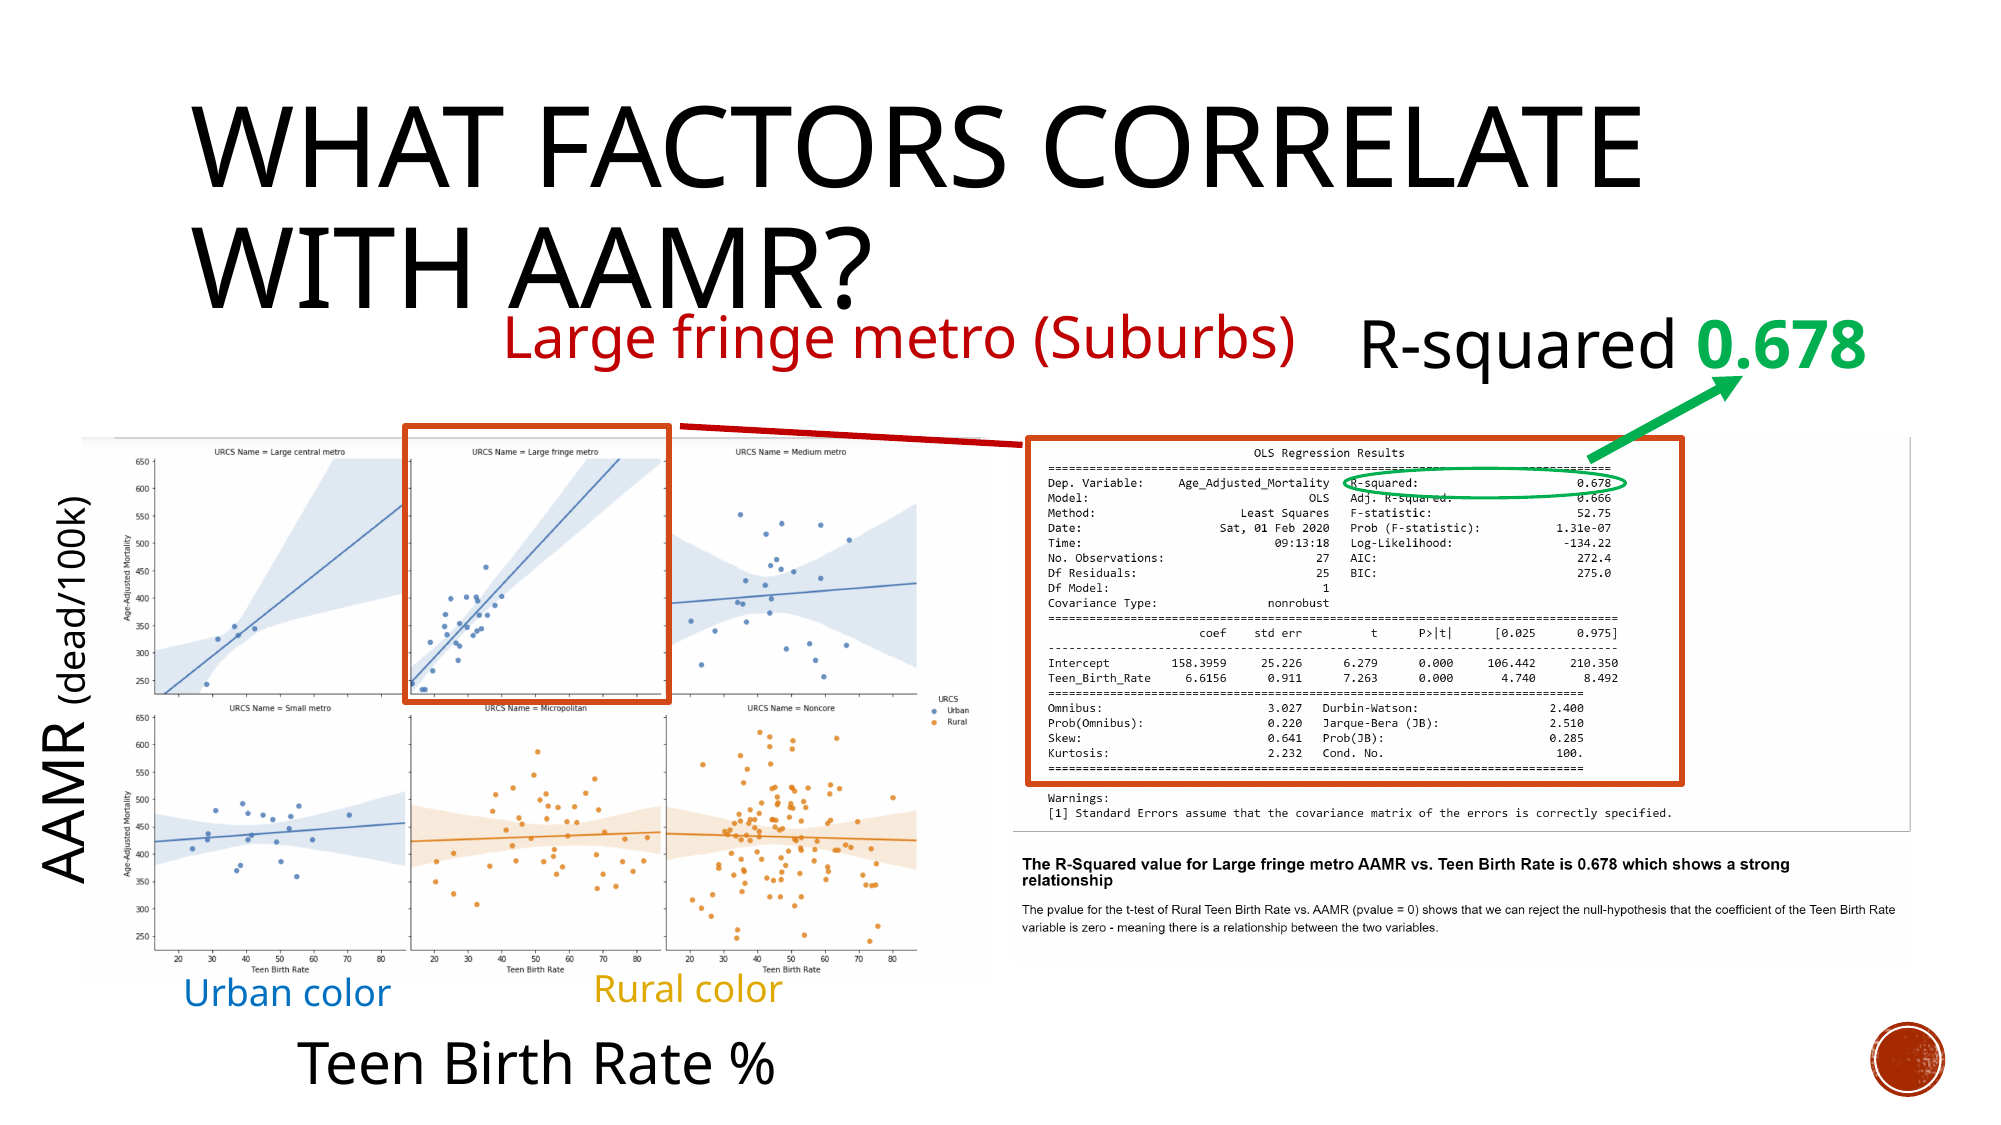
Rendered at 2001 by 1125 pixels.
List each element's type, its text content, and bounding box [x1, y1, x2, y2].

text_box Large fringe metro (Suburbs) [487, 293, 1311, 378]
text_box Rural color [578, 981, 846, 1018]
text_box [1591, 378, 1742, 458]
text_box Teen Birth Rate % [282, 1018, 793, 1104]
text_box AAMR (dead/100k) [19, 450, 81, 900]
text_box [682, 428, 1021, 443]
picture [1013, 437, 1913, 963]
text_box [405, 426, 670, 437]
title What factors correlate with AAMR? [175, 79, 1826, 344]
text_box Urban color [168, 981, 436, 1021]
text_box R-squared 0.678 [1344, 294, 1966, 390]
picture [81, 437, 989, 980]
